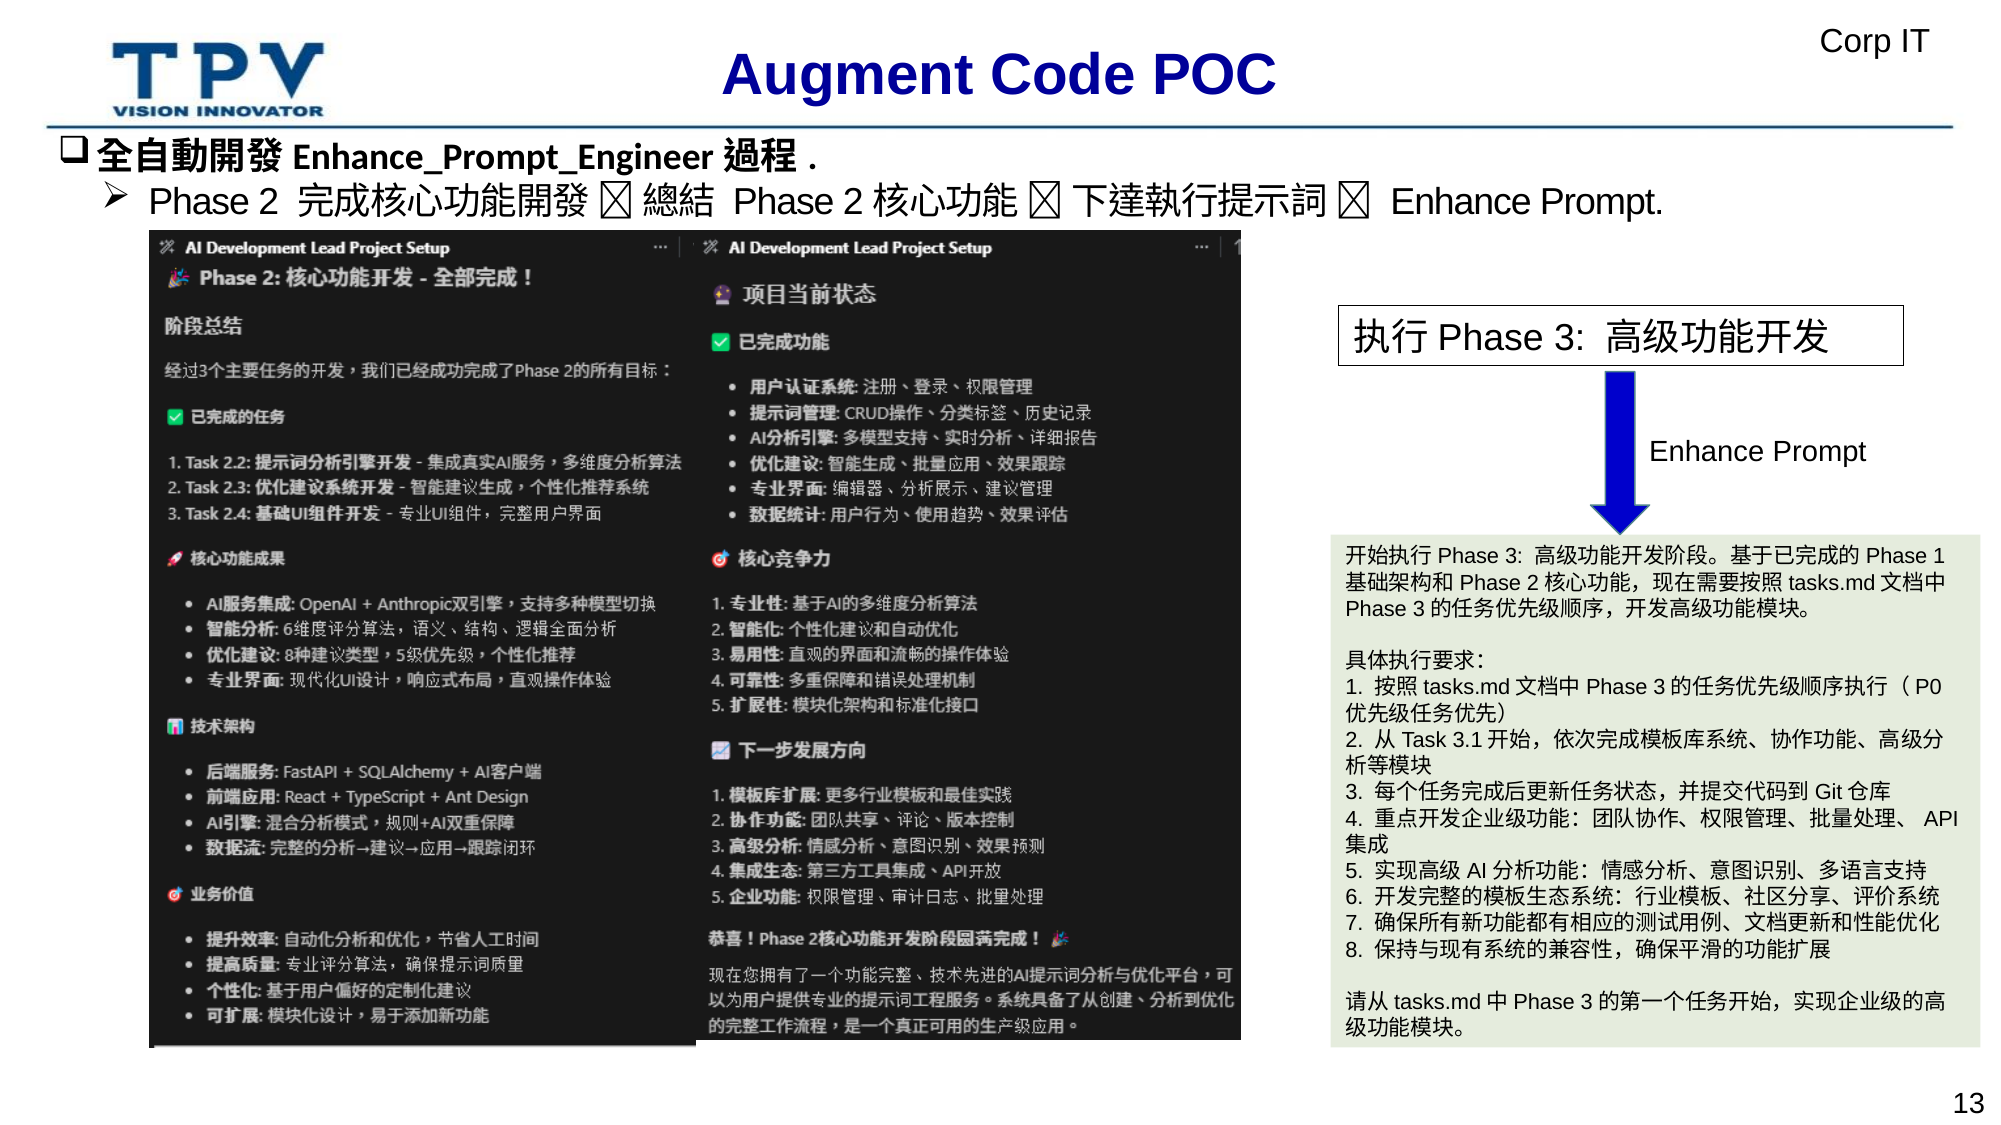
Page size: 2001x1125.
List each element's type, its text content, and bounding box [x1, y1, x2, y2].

text_box 开始执行Phase 3: 高级功能开发阶段。基于已完成的Phase 1基础架构和Phase 2核心功能，现在需要按照tasks.md文档中Phase 3的任务优先级顺序，开发高级功能模块。 具体执行要求： 1. 按照tasks.md文档中Phase 3的任务优先级顺序执行（P0优先级任务优先） 2. 从Task 3.1开始，依次完成模板库系统、协作功能、高级分析等模块 3. 每个任务完成后更新任务状态，并提交代码到Git仓库 4. 重点开发企业级功能：团队协作、权限管理、批量处理、API集成 5. 实现高级AI分析功能：情感分析、意图识别、多语言支持 6. 开发完整的模板生态系统：行业模板、社区分享、评价系统 7. 确保所有新功能都有相应的测试用例、文档更新和性能优化 8. 保持与现有系统的兼容性，确保平滑的功能扩展 请从tasks.md中Phase 3的第一个任务开始，实现企业级的高级功能模块。 [1330, 534, 1981, 1048]
text_box 执行Phase 3: 高级功能开发 [1338, 305, 1904, 366]
text_box 全自動開發Enhance_Prompt_Engineer過程. Phase 2 完成核心功能開發  總結 Phase 2核心功能  下達執行提示詞  Enhance Prompt. [43, 124, 1934, 230]
text_box Enhance Prompt [1634, 425, 1918, 475]
text_box Corp IT [1607, 12, 1945, 67]
picture [0, 1, 2000, 1124]
title Augment Code POC [474, 12, 1526, 139]
slide_number 13 [1724, 1070, 2000, 1125]
text_box [1590, 371, 1650, 535]
